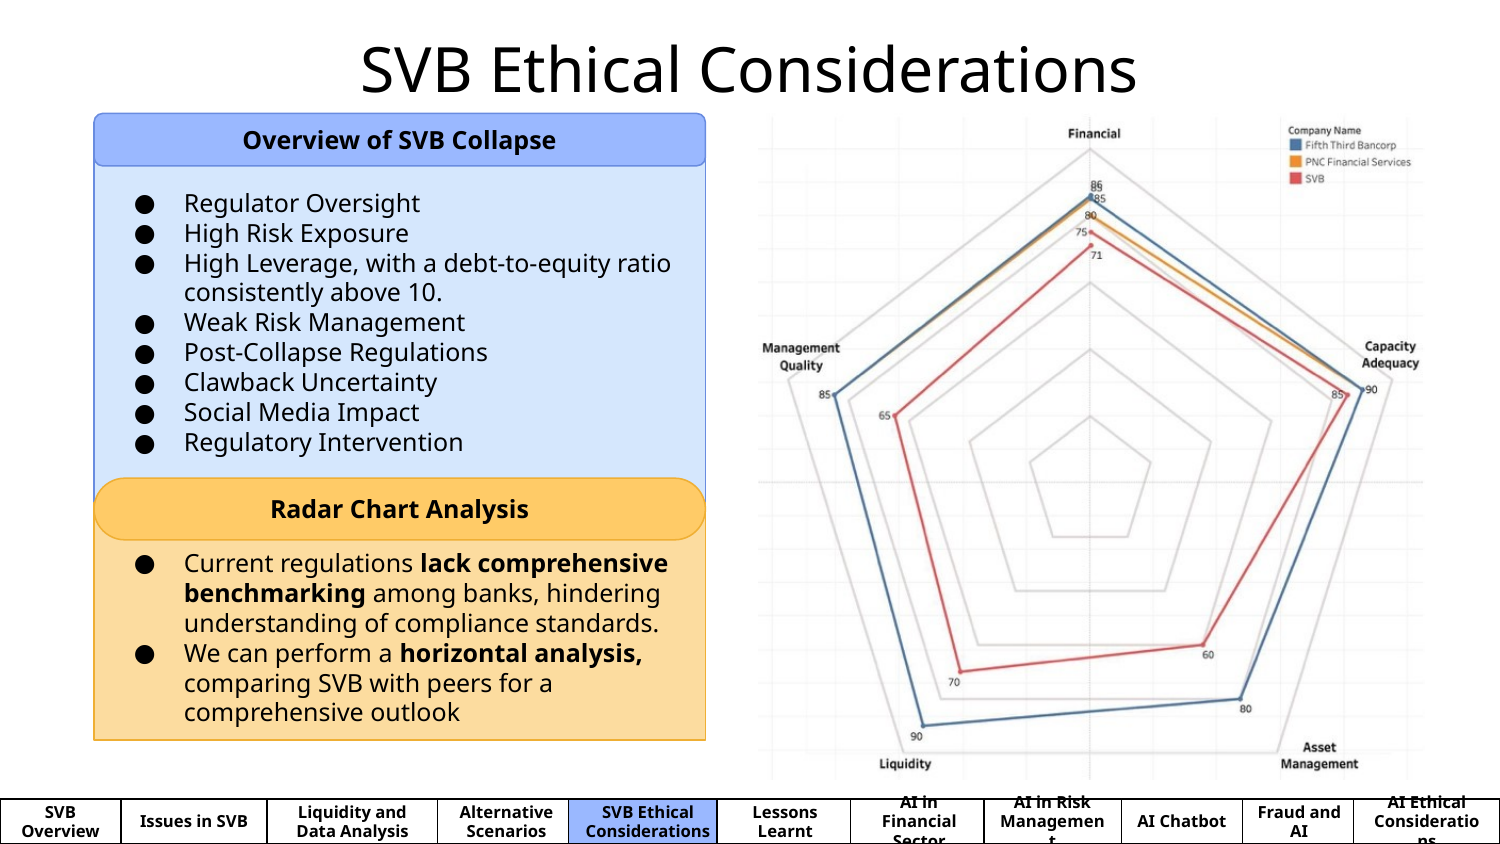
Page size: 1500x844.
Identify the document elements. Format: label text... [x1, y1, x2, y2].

text_box Lessons Learnt [716, 798, 850, 844]
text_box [93, 113, 706, 741]
title SVB Ethical Considerations [75, 41, 1425, 94]
text_box Alternative Scenarios [437, 798, 568, 844]
text_box AI in Financial Sector [850, 798, 983, 844]
picture [758, 113, 1426, 780]
text_box Fraud and AI [1242, 798, 1353, 844]
text_box Liquidity and Data Analysis [267, 798, 437, 844]
text_box SVB Overview [0, 798, 120, 844]
text_box AI Chatbot [1121, 798, 1242, 844]
text_box Issues in SVB [120, 798, 267, 844]
text_box AI in Risk Management [983, 798, 1121, 844]
text_box SVB Ethical Considerations [568, 798, 716, 844]
text_box AI Ethical Considerations [1353, 798, 1500, 844]
